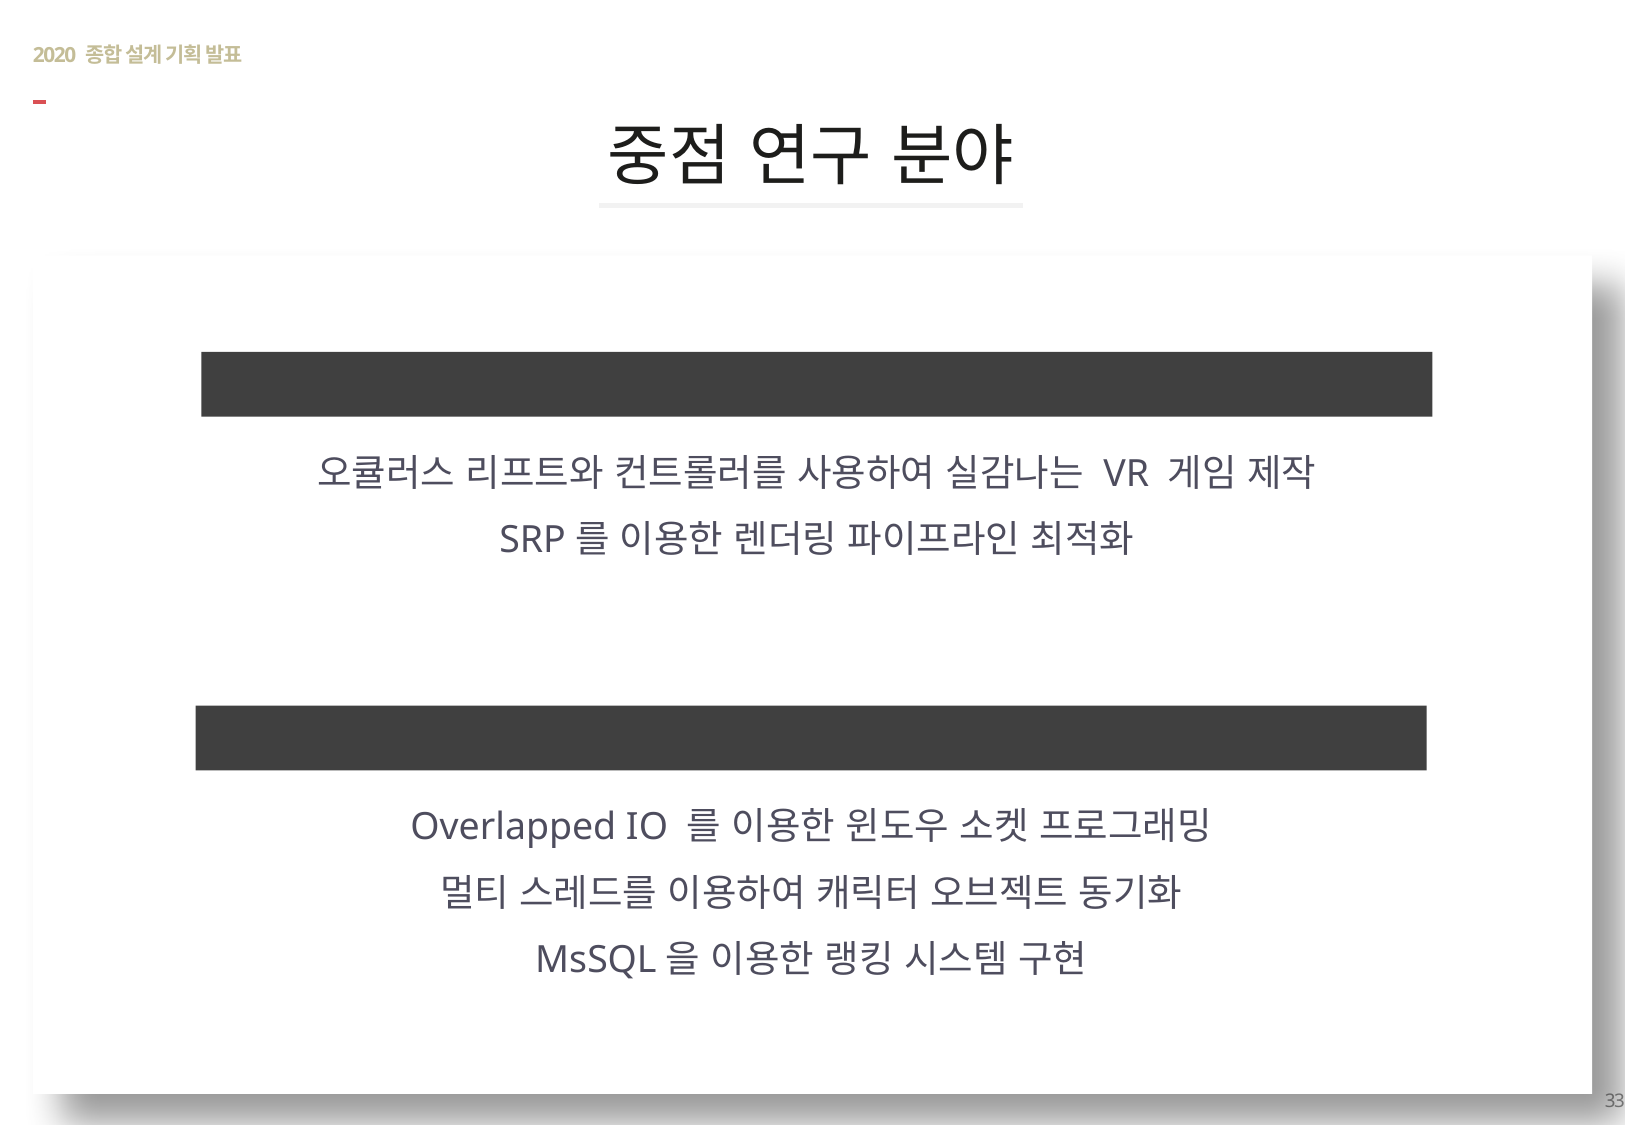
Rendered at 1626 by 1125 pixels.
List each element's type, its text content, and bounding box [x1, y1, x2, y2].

text_box 중점 연구 분야 [215, 124, 1407, 182]
text_box [31, 253, 1594, 1096]
title 2020 종합 설계 기획 발표 [32, 19, 482, 90]
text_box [168, 705, 1454, 991]
slide_number 33 [1556, 1077, 1625, 1125]
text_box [174, 351, 1460, 637]
